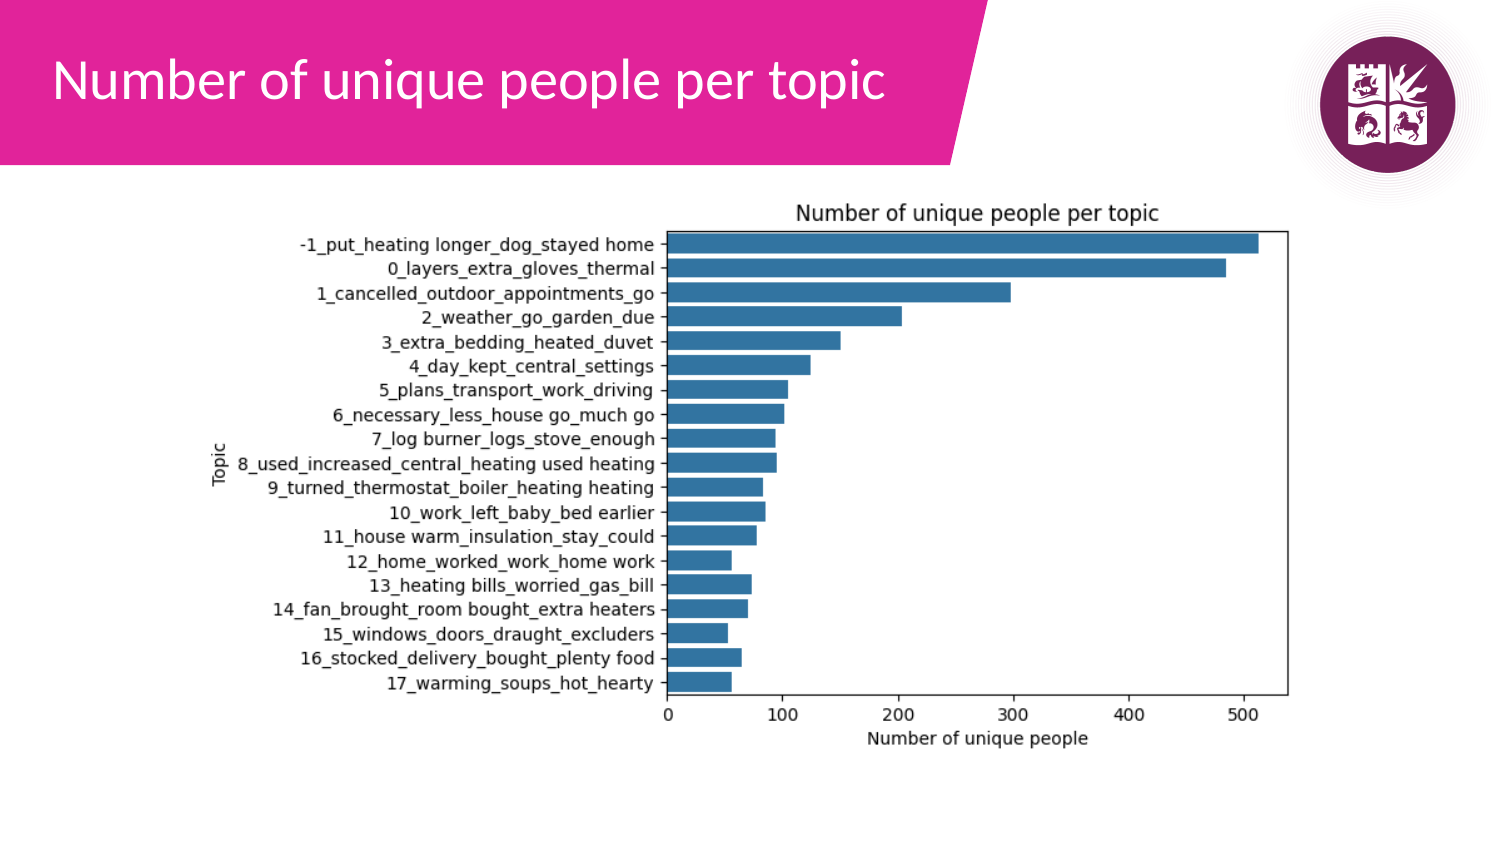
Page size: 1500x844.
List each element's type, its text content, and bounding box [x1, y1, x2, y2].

picture [1284, 0, 1491, 209]
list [200, 191, 1300, 761]
title Number of unique people per topic [37, 39, 958, 123]
